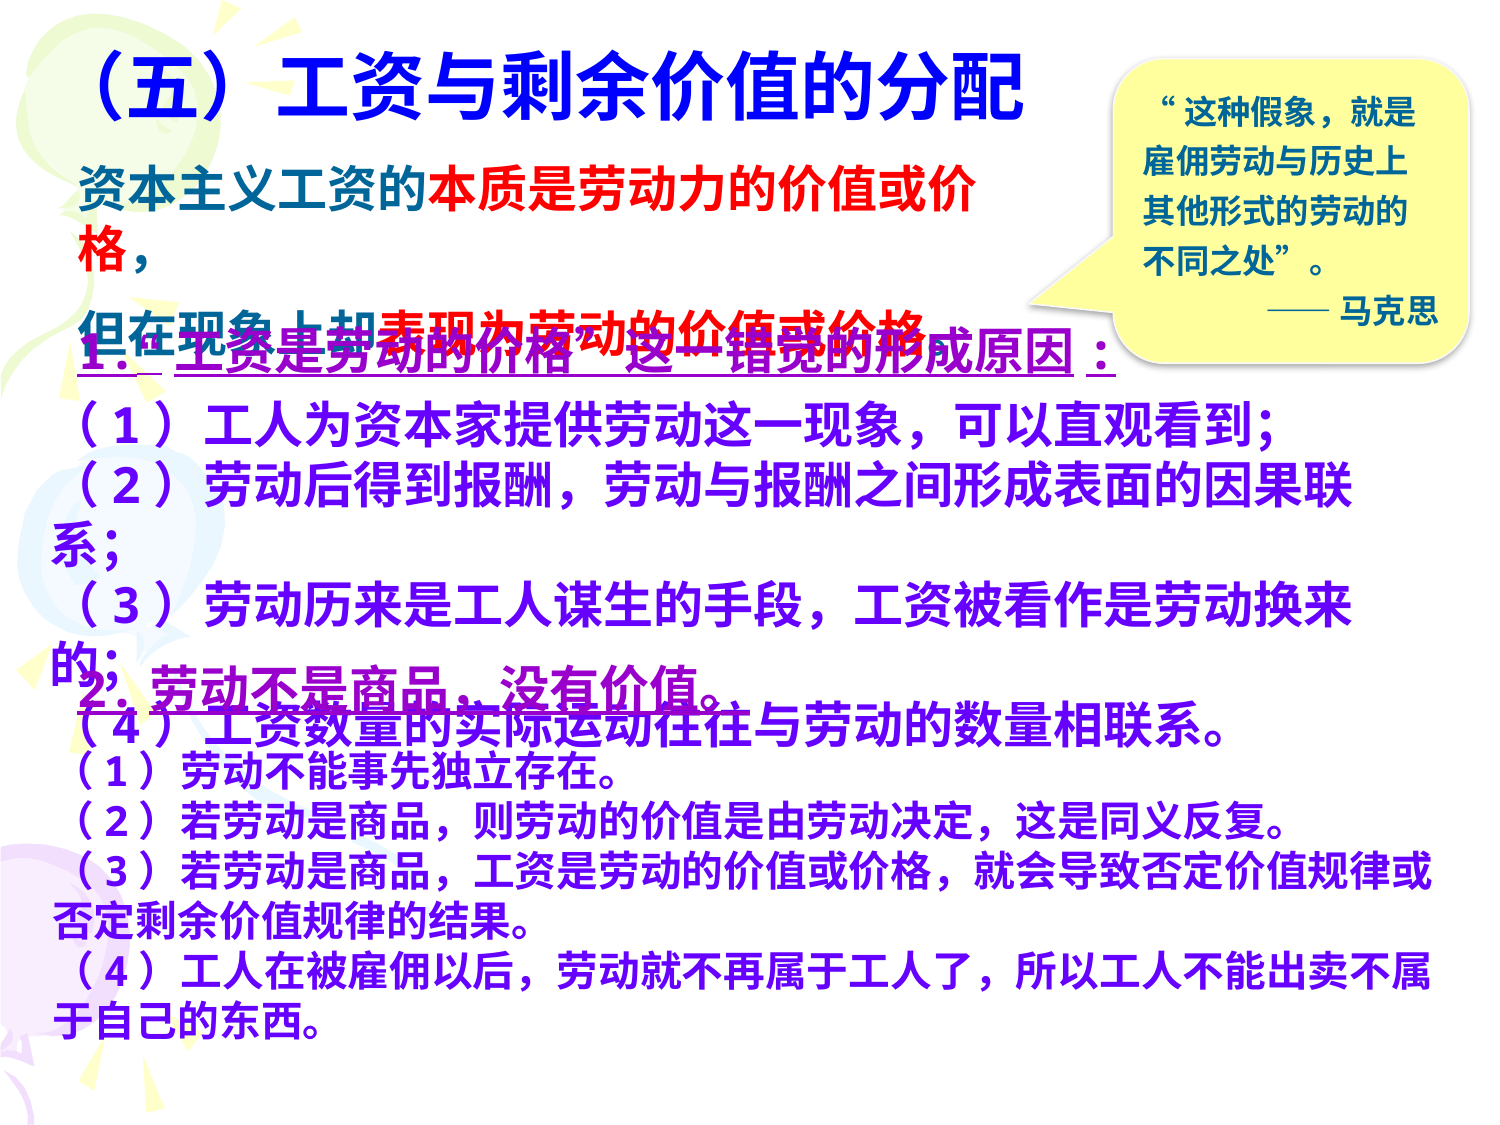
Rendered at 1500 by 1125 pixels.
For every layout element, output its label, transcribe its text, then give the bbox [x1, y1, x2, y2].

title （五）工资与剩余价值的分配 [35, 23, 1398, 139]
text_box 1.“工资是劳动的价格”这一错觉的形成原因: [62, 312, 1363, 386]
text_box 2.劳动不是商品，没有价值。 [62, 649, 1350, 725]
text_box （1）劳动不能事先独立存在。 （2）若劳动是商品，则劳动的价值是由劳动决定，这是同义反复。 （3）若劳动是商品，工资是劳动的价值或价格，就会导致否定价值规律或否定剩余价值规律的结果。 （4）工人在被雇佣以后，劳动就不再属于工人了，所以工人不能出卖不属于自己的东西。 [37, 737, 1475, 1053]
text_box 资本主义工资的本质是劳动力的价值或价格， 但在现象上却表现为劳动的价值或价格。 [62, 149, 1067, 312]
text_box （1）工人为资本家提供劳动这一现象，可以直观看到； （2）劳动后得到报酬，劳动与报酬之间形成表面的因果联系； （3）劳动历来是工人谋生的手段，工资被看作是劳动换来的； （4）工资数量的实际运动往往与劳动的数量相联系。 [35, 386, 1461, 762]
text_box “这种假象，就是雇佣劳动与历史上其他形式的劳动的不同之处”。 ——马克思 [1028, 57, 1470, 365]
